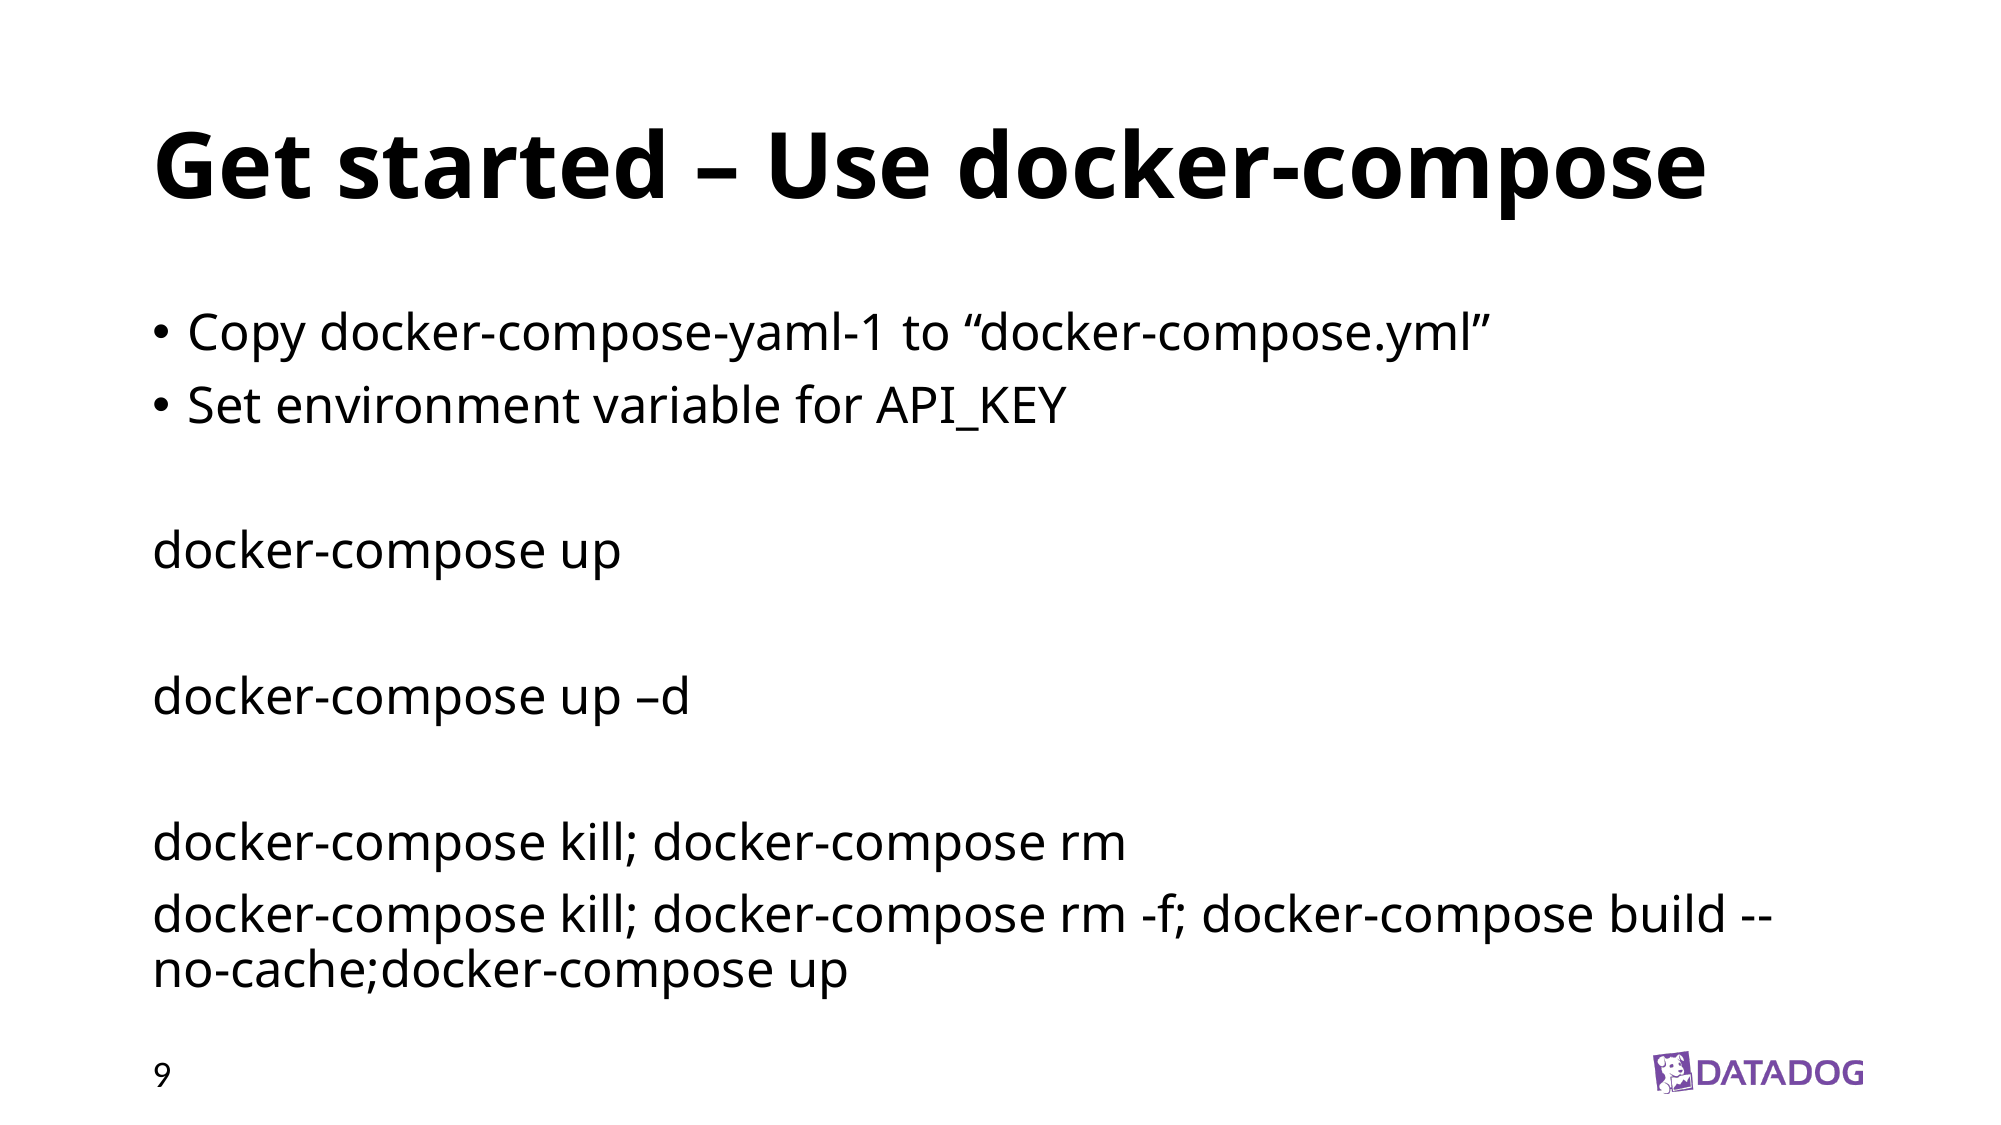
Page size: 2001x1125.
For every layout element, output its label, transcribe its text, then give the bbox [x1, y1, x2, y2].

list Copy docker-compose-yaml-1 to “docker-compose.yml” Set environment variable for API_KEY docker-compose up docker-compose up –d docker-compose kill; docker-compose rm docker-compose kill; docker-compose rm -f; docker-compose build --no-cache;docker-compose up [137, 299, 1863, 1014]
title Get started – Use docker-compose [137, 59, 1863, 278]
picture [1653, 1051, 1863, 1094]
slide_number 9 [137, 1042, 588, 1103]
